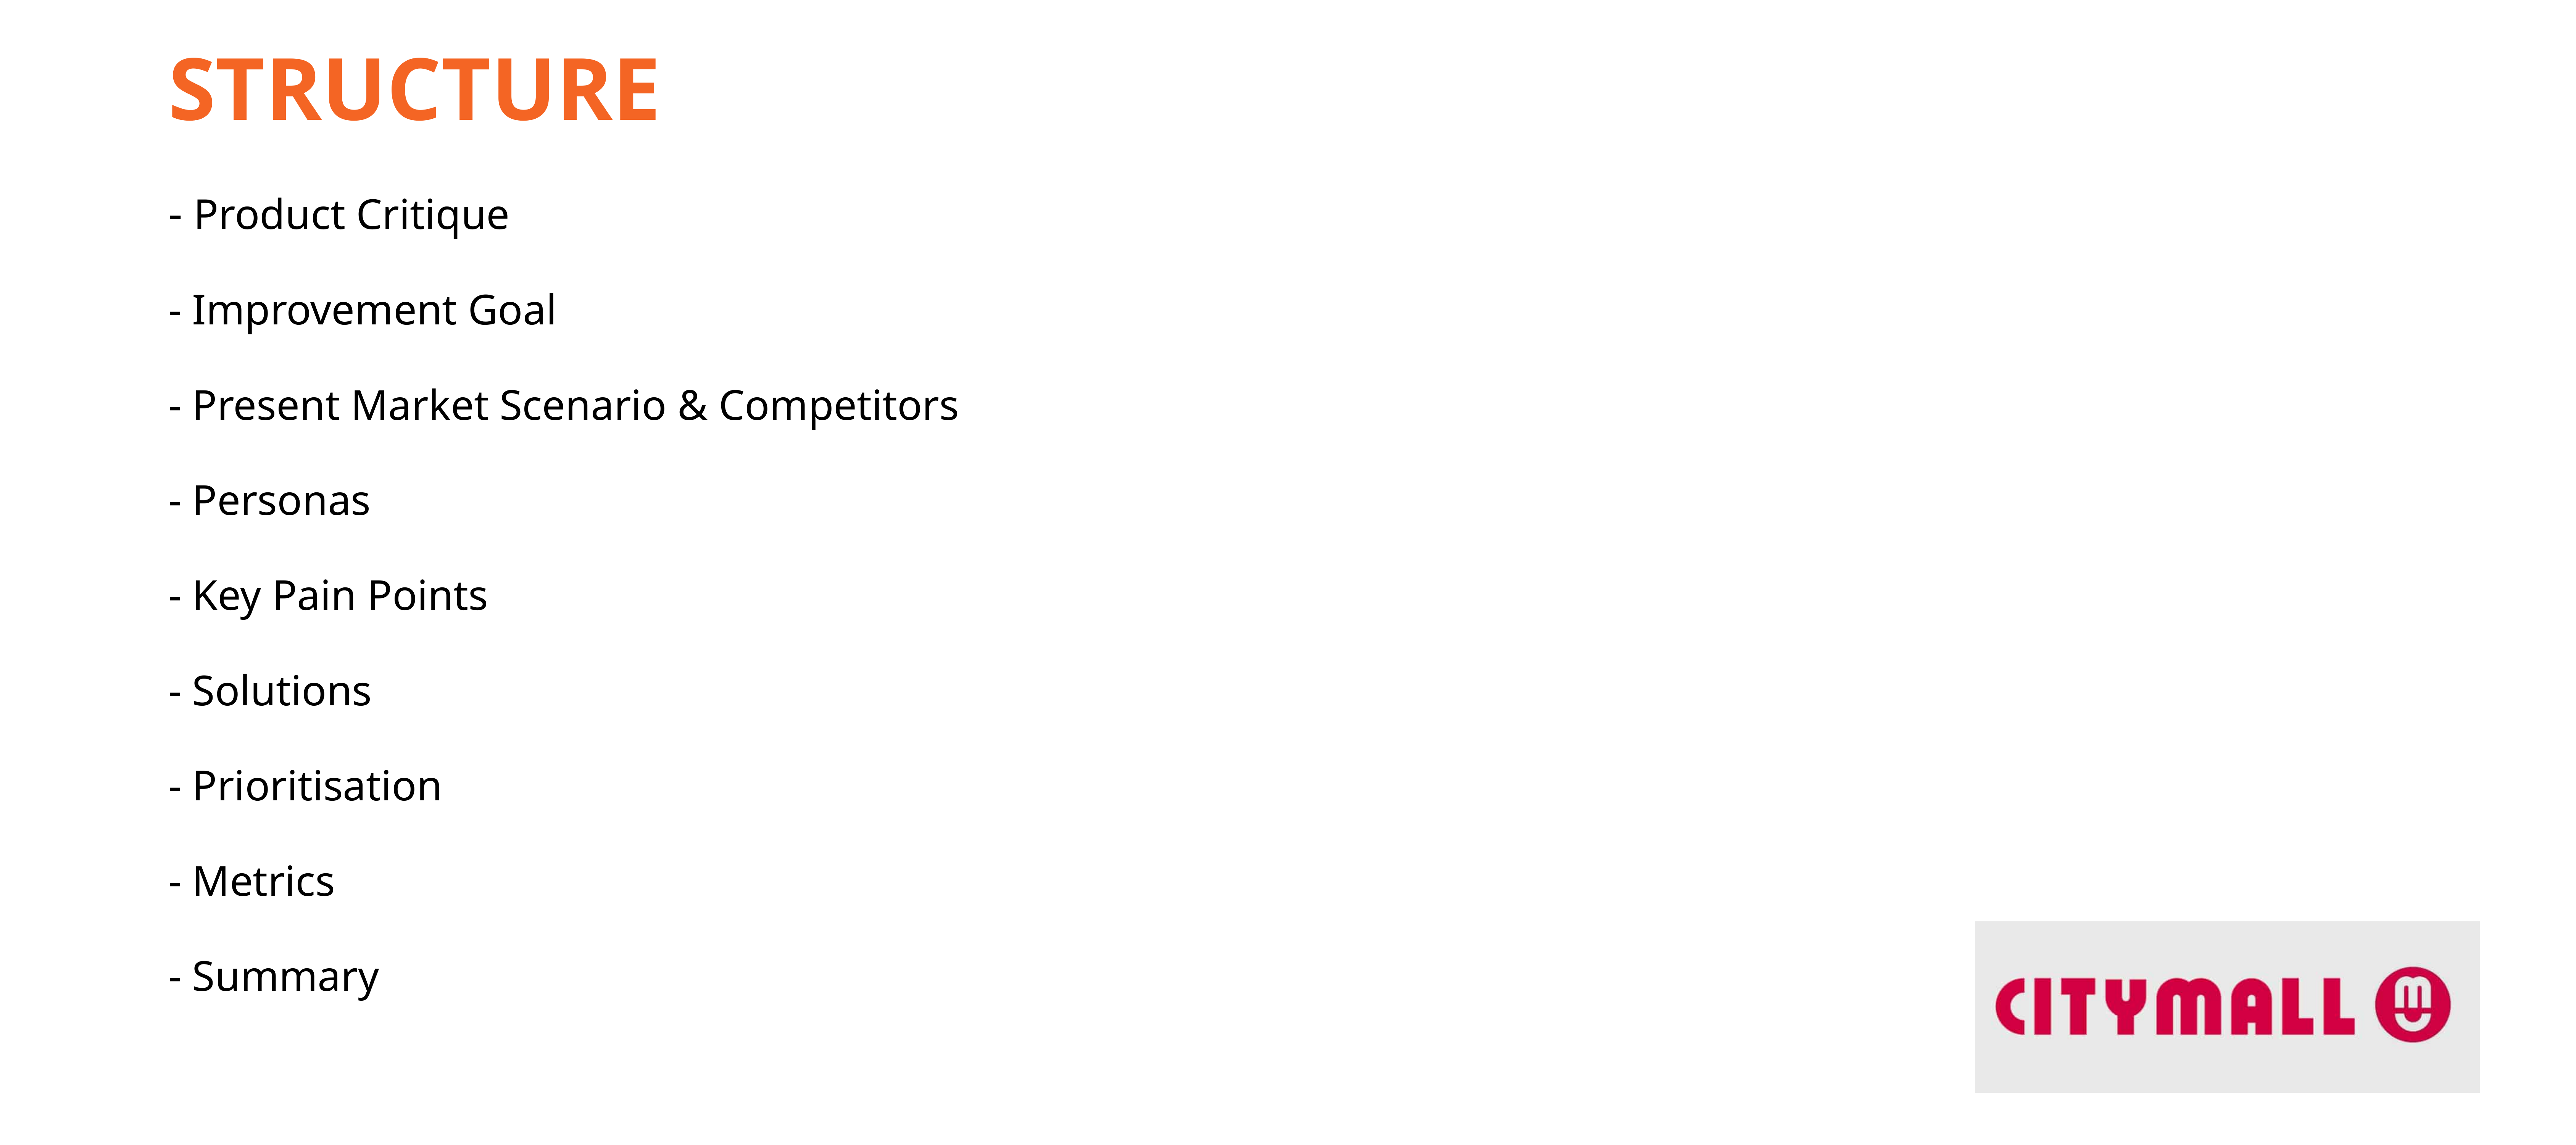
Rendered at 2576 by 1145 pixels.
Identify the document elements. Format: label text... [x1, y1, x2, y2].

title - Product Critique - Improvement Goal - Present Market Scenario & Competitors - Personas - Key Pain Points - Solutions - Prioritisation - Metrics - Summary [151, 160, 1615, 1118]
title STRUCTURE [151, 16, 1615, 160]
picture [1975, 921, 2480, 1093]
